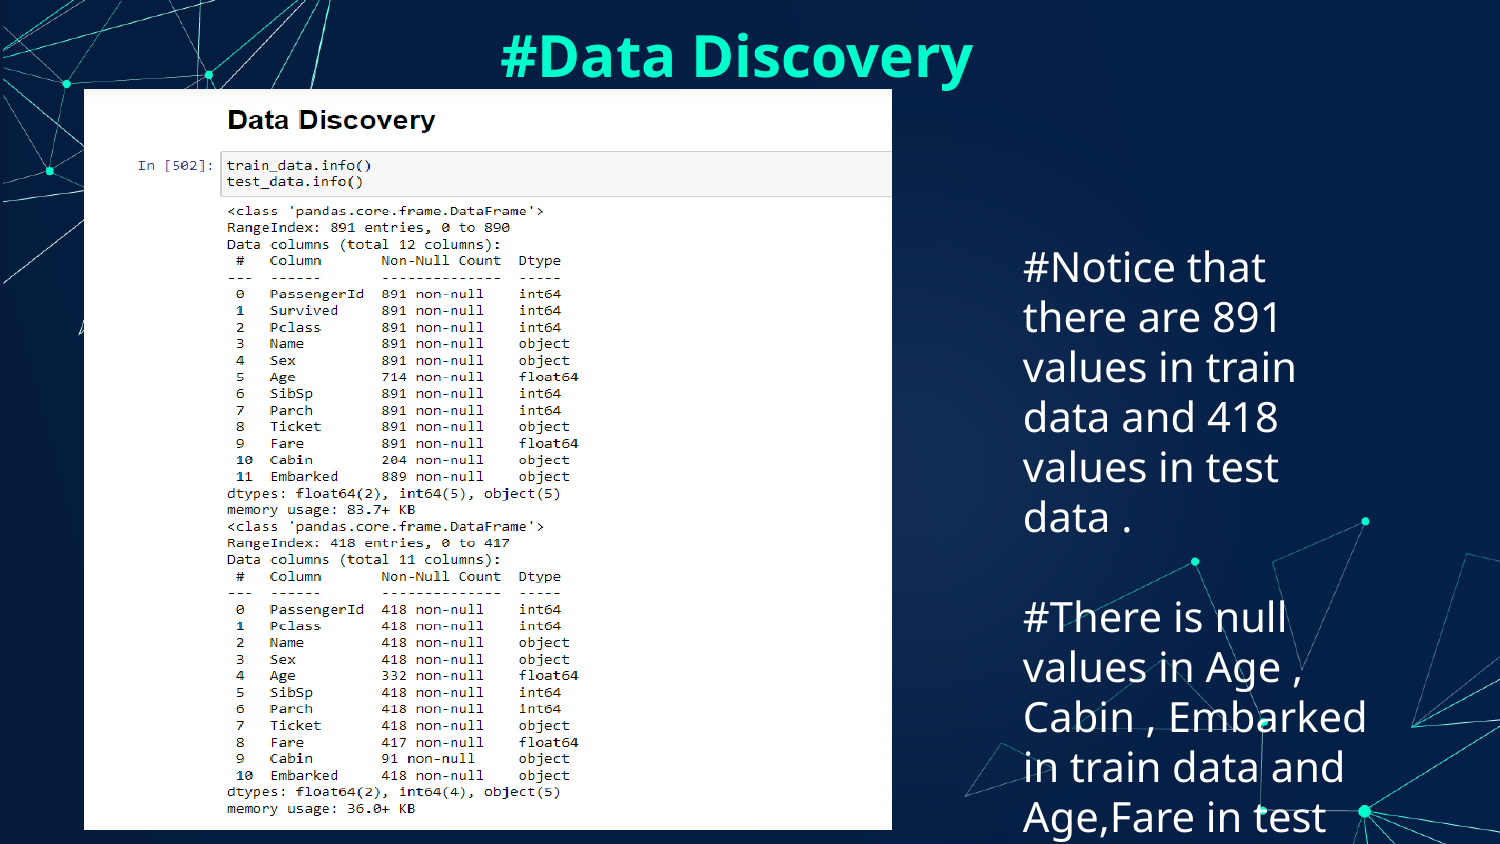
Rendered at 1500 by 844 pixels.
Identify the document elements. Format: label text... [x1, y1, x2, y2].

title #Data Discovery [6, 0, 1468, 104]
picture [0, 0, 1500, 844]
subtitle #Notice that there are 891 values in train data and 418 values in test data . #There is null values in Age , Cabin , Embarked in train data and Age,Fare in test data . [1008, 225, 1386, 694]
